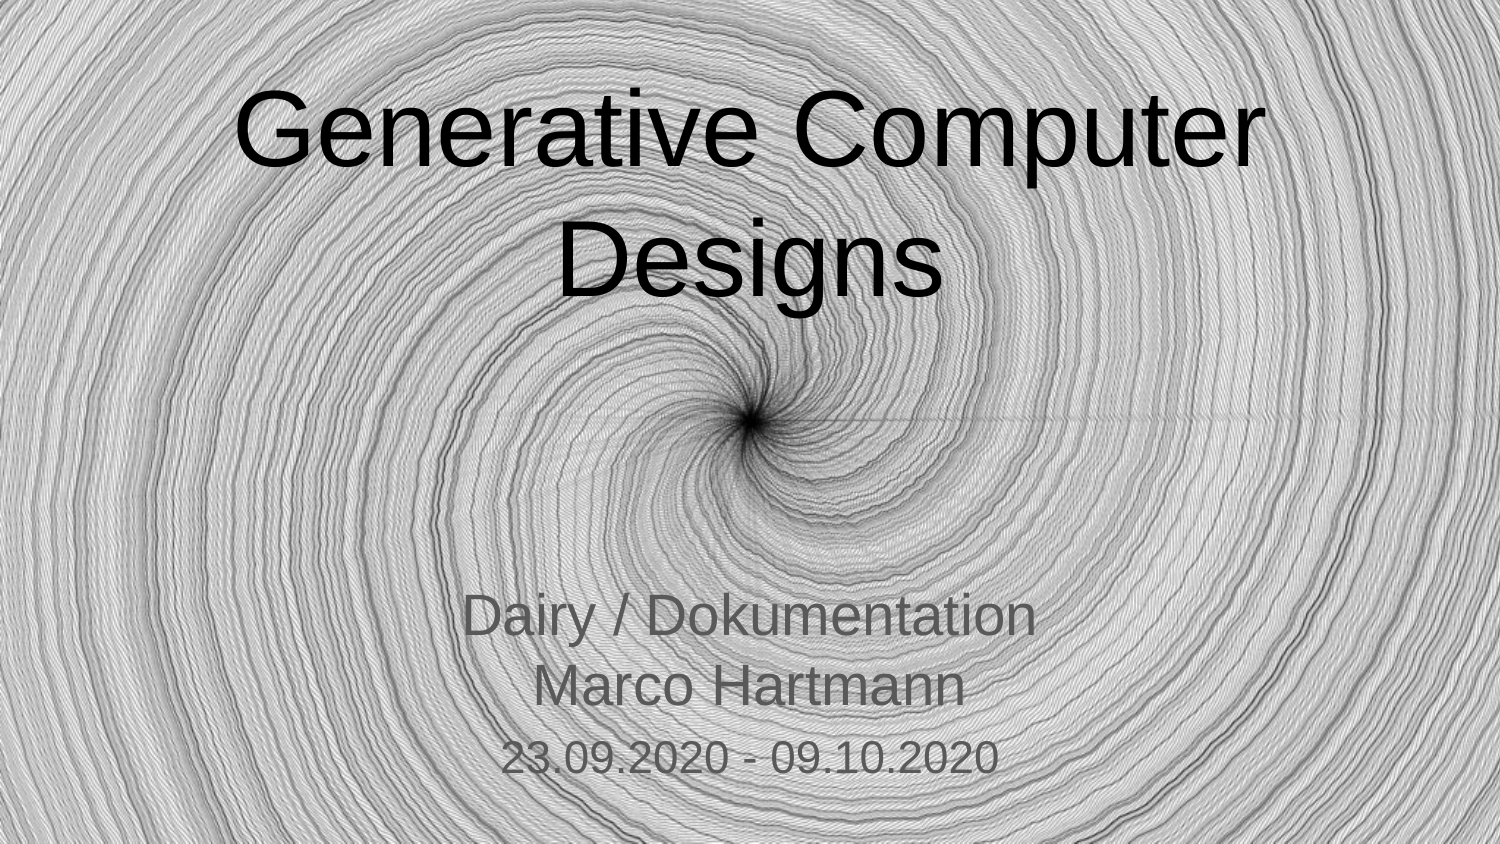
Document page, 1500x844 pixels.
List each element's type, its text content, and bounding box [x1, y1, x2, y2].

title Generative Computer Designs [101, 41, 1399, 333]
subtitle 23.09.2020 - 09.10.2020 [51, 713, 1449, 809]
picture [0, 0, 1500, 844]
subtitle Dairy / Dokumentation Marco Hartmann [51, 561, 1449, 692]
